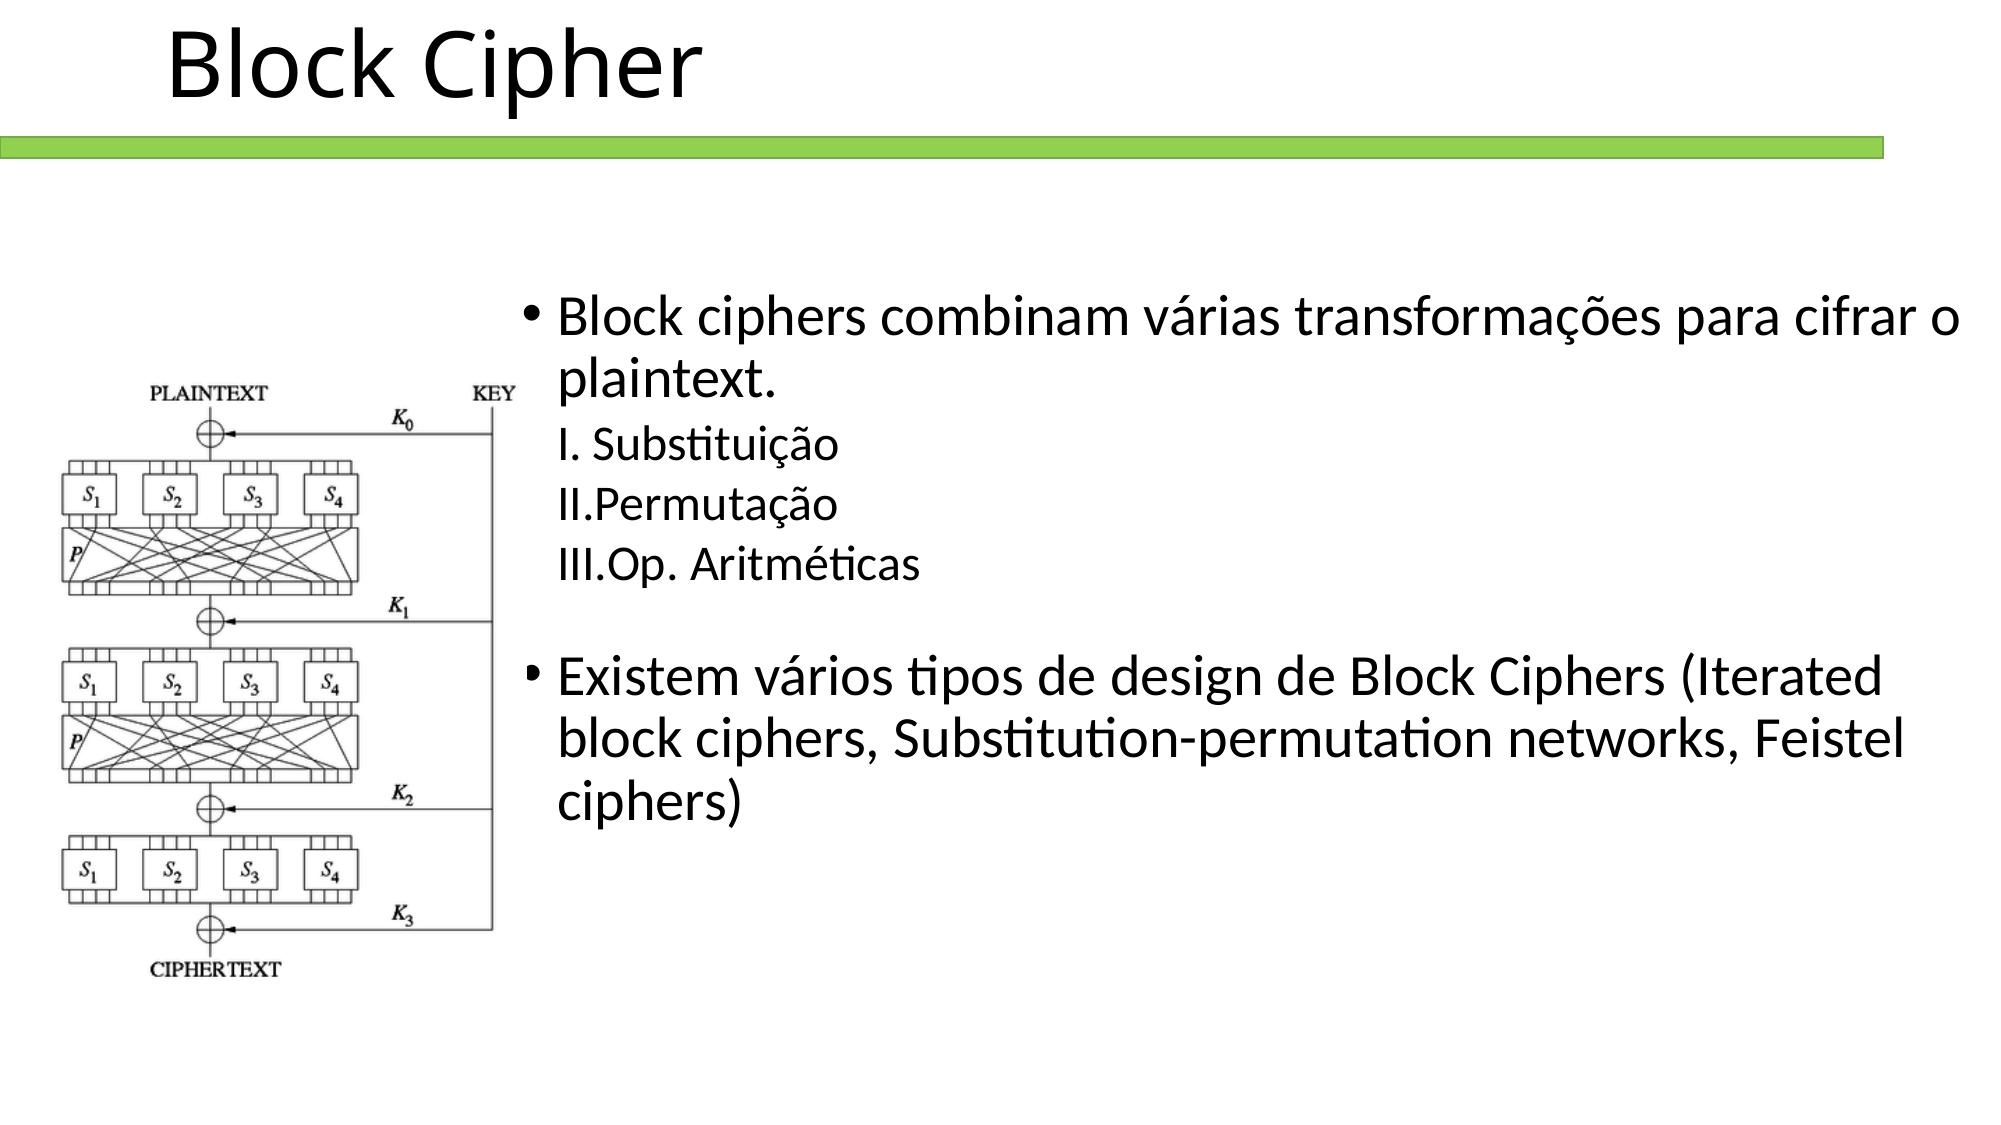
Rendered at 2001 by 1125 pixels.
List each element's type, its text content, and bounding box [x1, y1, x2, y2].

text_box Block ciphers combinam várias transformações para cifrar o plaintext. Substituição Permutação Op. Aritméticas Existem vários tipos de design de Block Ciphers (Iterated block ciphers, Substitution-permutation networks, Feistel ciphers) [506, 277, 2000, 1125]
text_box [0, 137, 1884, 159]
picture [49, 373, 527, 984]
text_box Block Cipher [0, 0, 1725, 136]
